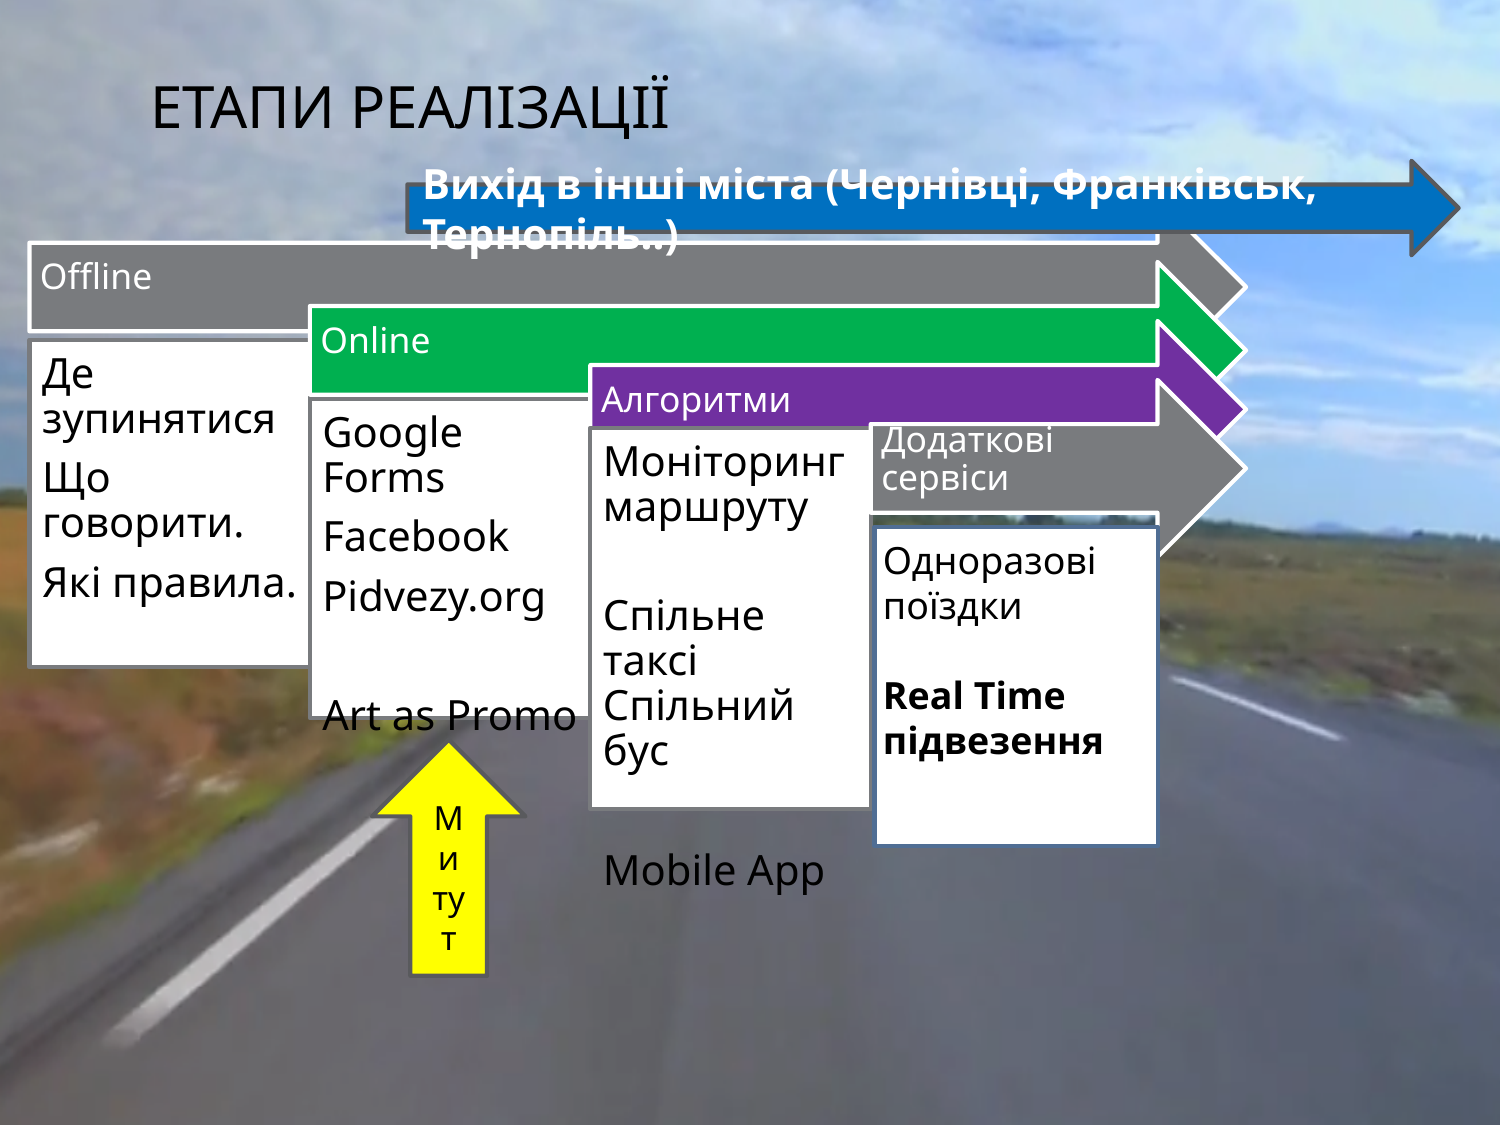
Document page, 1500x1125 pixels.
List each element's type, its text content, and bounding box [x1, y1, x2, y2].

title Етапи реалізації [135, 60, 1369, 150]
text_box Ми тут [408, 848, 490, 978]
text_box Вихід в інші міста (Чернівці, Франківськ, Тернопіль..) [1251, 158, 1461, 258]
text_box Одноразові поїздки Real Time підвезення [0, 0, 1500, 1125]
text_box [29, 172, 1247, 840]
